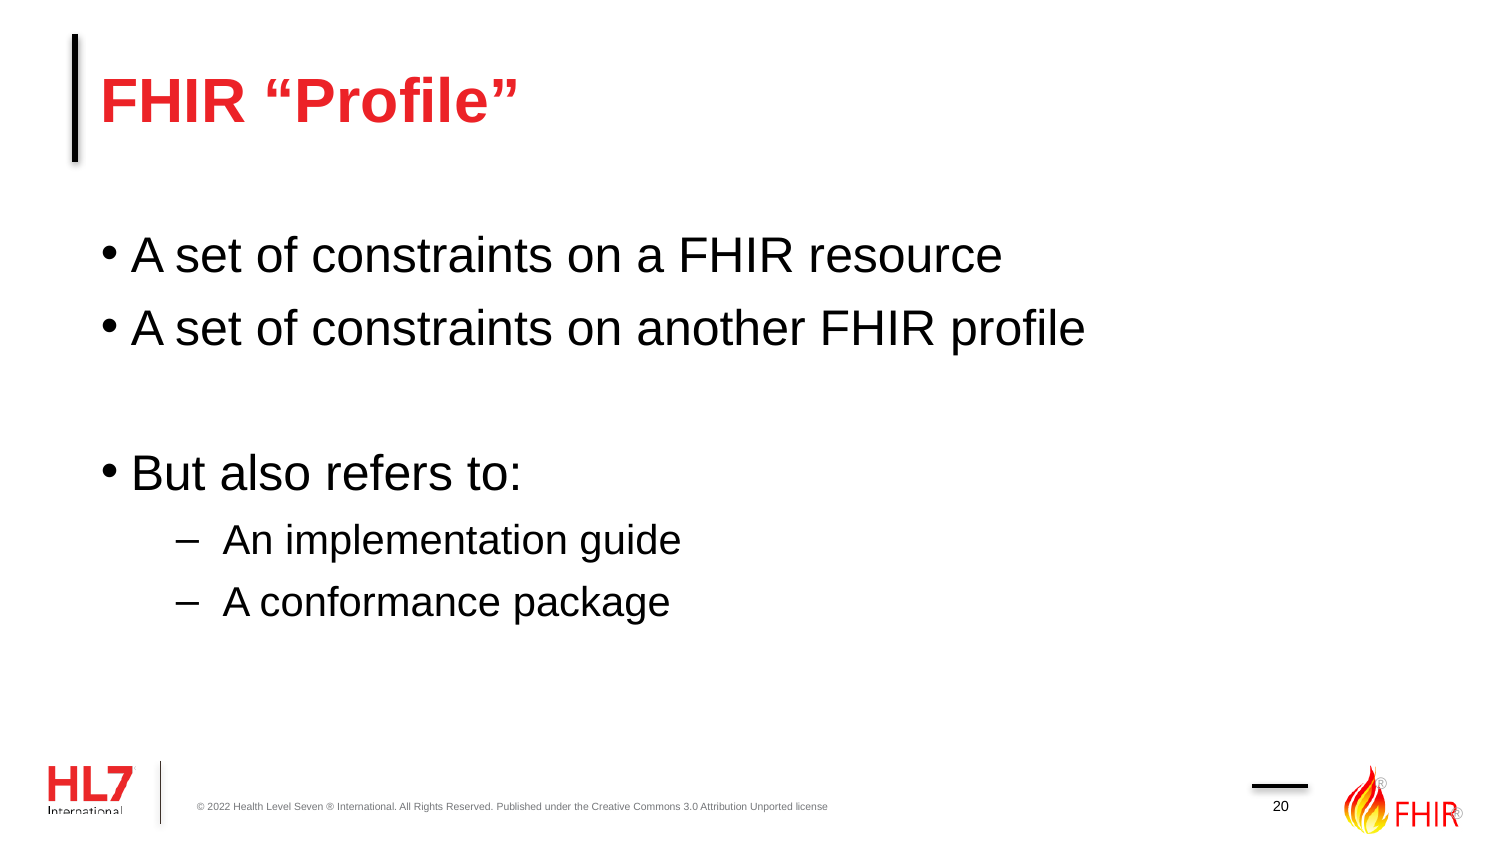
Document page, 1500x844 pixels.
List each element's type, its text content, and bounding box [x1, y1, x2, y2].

picture [1339, 760, 1463, 837]
list A set of constraints on a FHIR resource A set of constraints on another FHIR profile But also refers to: An implementation guide A conformance package [100, 222, 1451, 731]
footer © 2022 Health Level Seven ® International. All Rights Reserved. Published under the Creative Commons 3.0 Attribution Unported license [196, 786, 941, 813]
slide_number 20 [1258, 786, 1304, 814]
title FHIR “Profile” [100, 33, 1451, 163]
